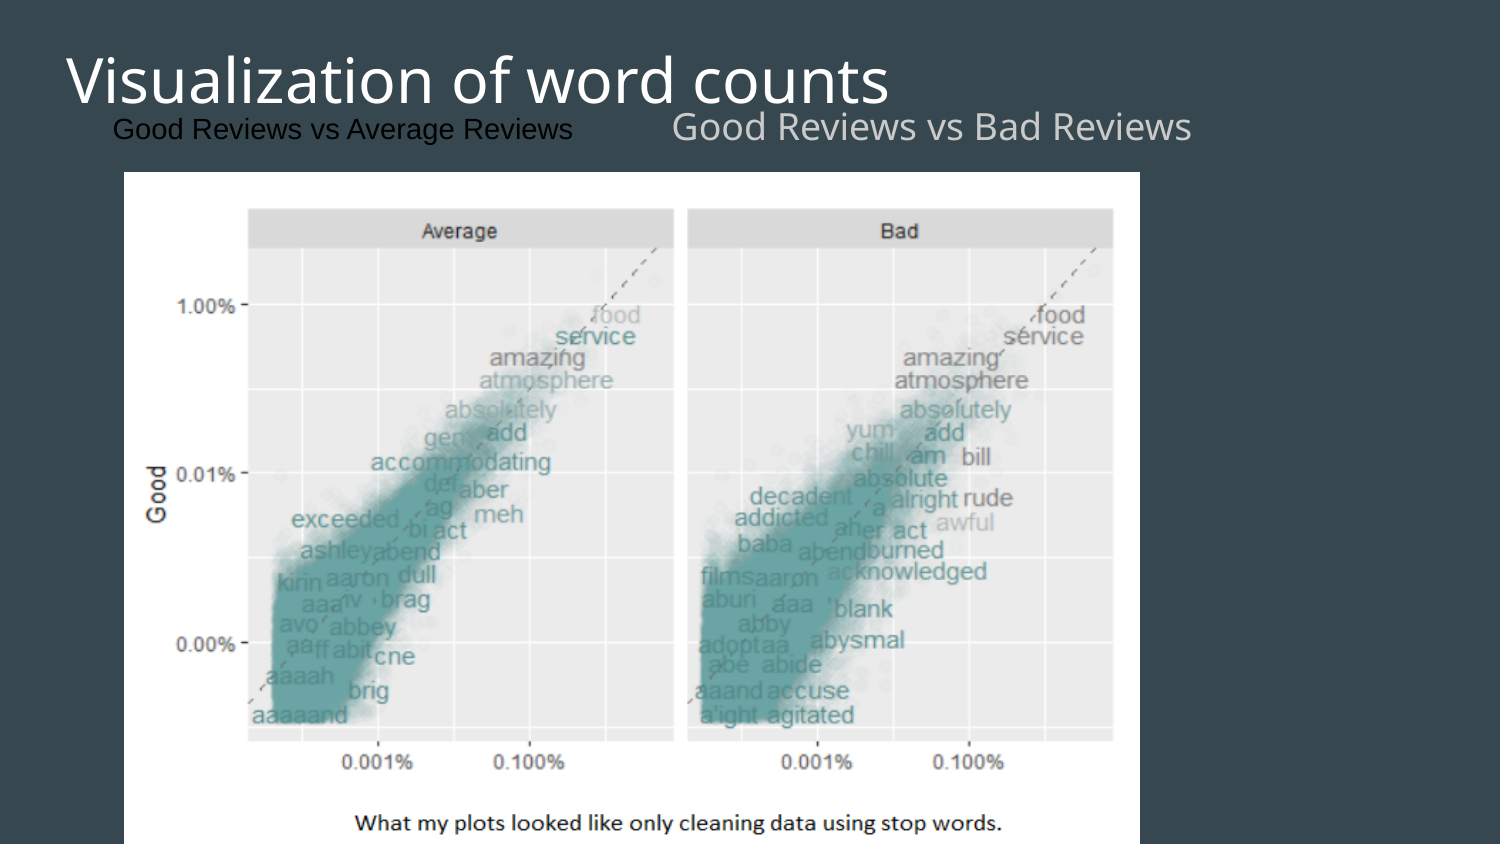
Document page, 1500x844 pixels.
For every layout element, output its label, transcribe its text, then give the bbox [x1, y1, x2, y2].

text_box Good Reviews vs Average Reviews [97, 95, 1303, 236]
picture [124, 172, 1140, 844]
list Good Reviews vs Bad Reviews [656, 80, 1350, 576]
title Visualization of word counts [51, 26, 1449, 121]
